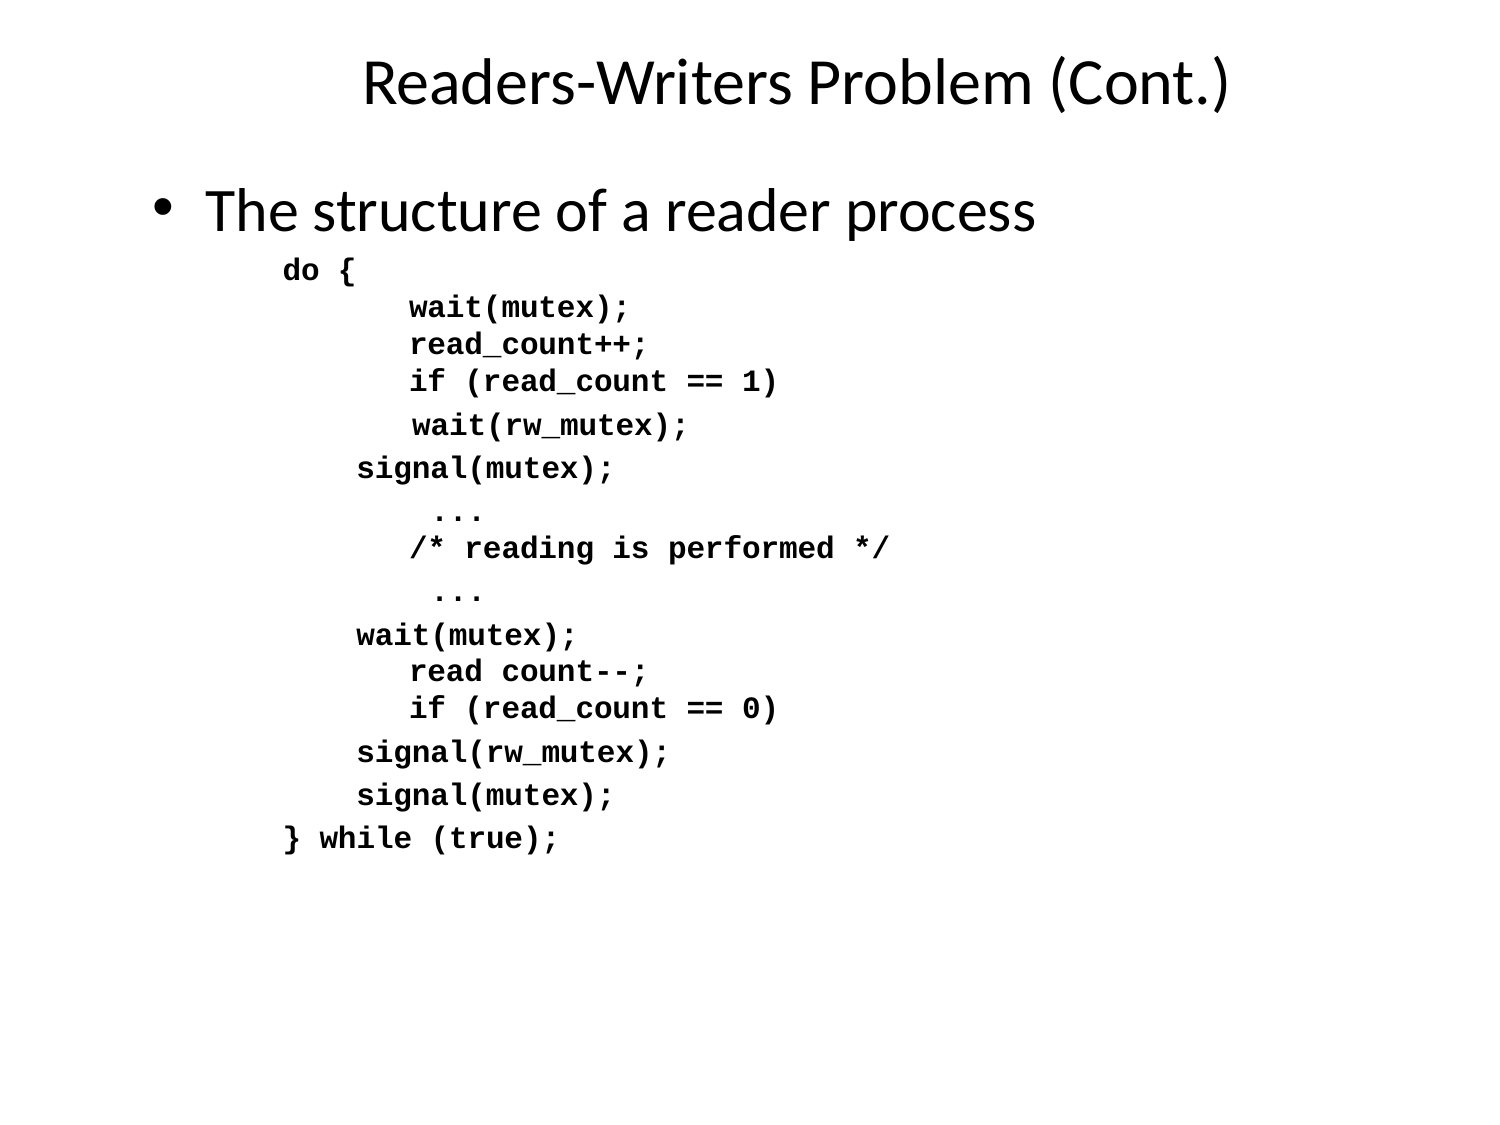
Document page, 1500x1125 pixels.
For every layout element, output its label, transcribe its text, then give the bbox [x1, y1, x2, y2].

list The structure of a reader process do { wait(mutex); read_count++; if (read_count == 1) wait(rw_mutex); signal(mutex); ... /* reading is performed */ ... wait(mutex); read count--; if (read_count == 0) signal(rw_mutex); signal(mutex); } while (true); [138, 176, 1409, 1008]
title Readers-Writers Problem (Cont.) [169, 31, 1425, 126]
